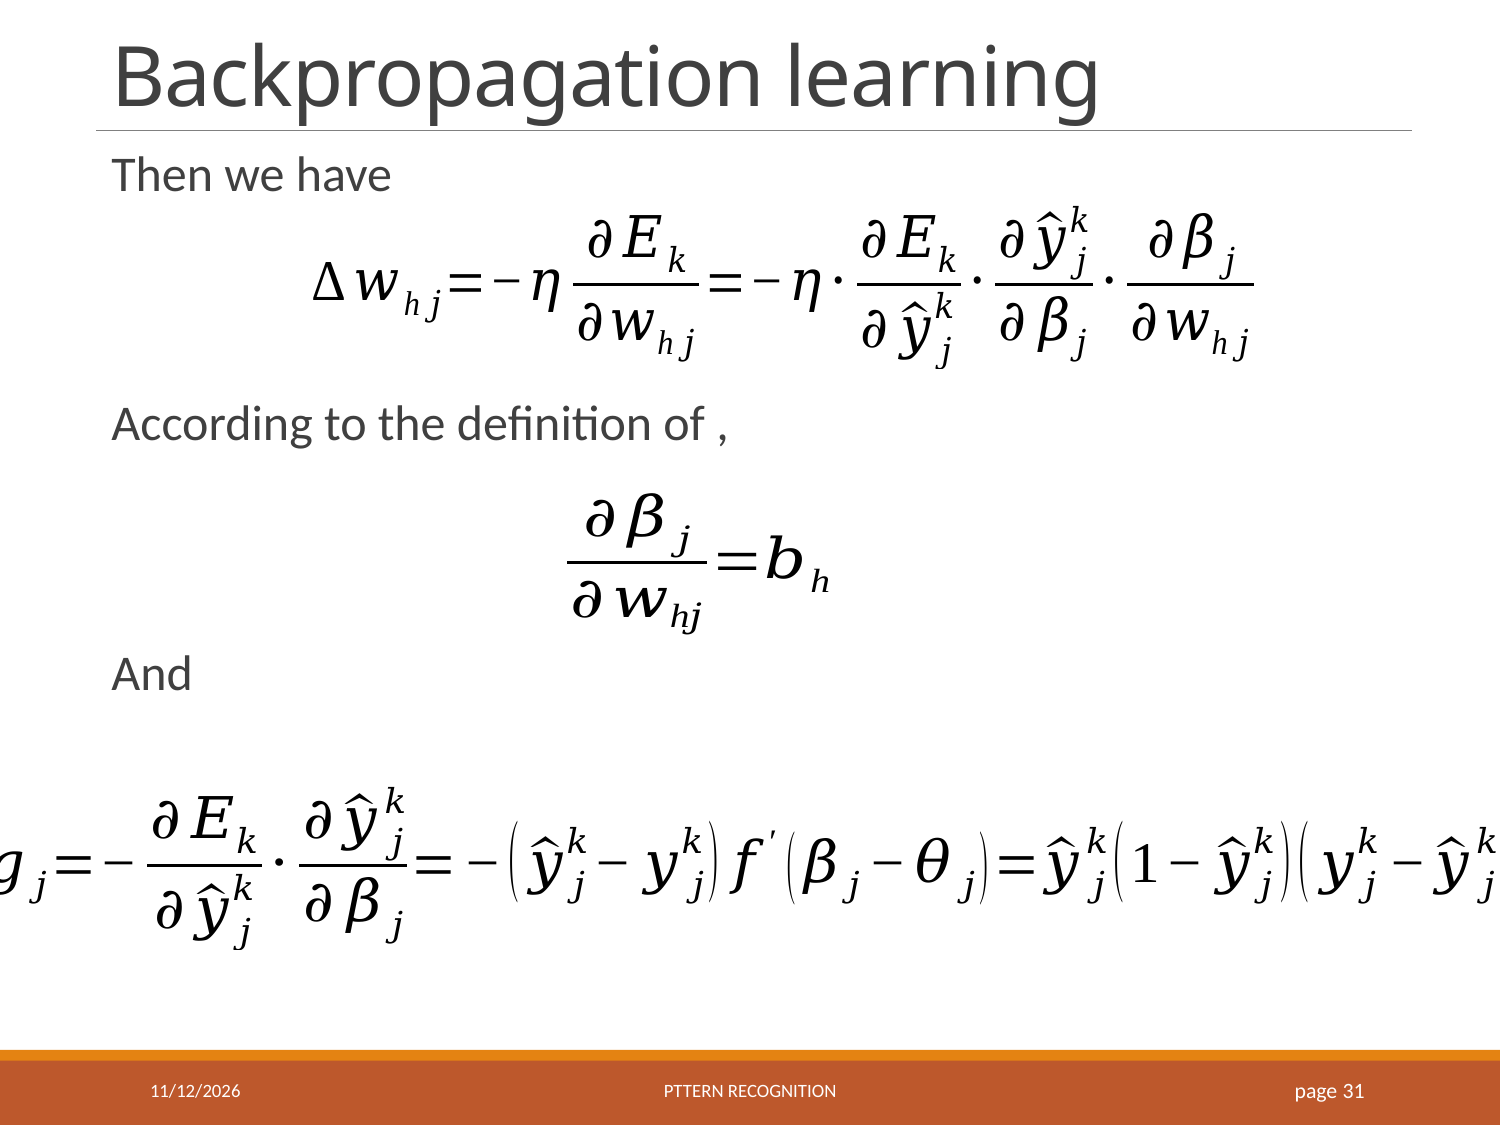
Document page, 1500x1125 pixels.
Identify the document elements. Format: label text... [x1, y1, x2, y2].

footer Pttern recognition [453, 1059, 1047, 1120]
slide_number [135, 1059, 440, 1120]
title Backpropagation learning [96, 19, 1413, 131]
slide_number page 31 [1218, 1059, 1380, 1120]
